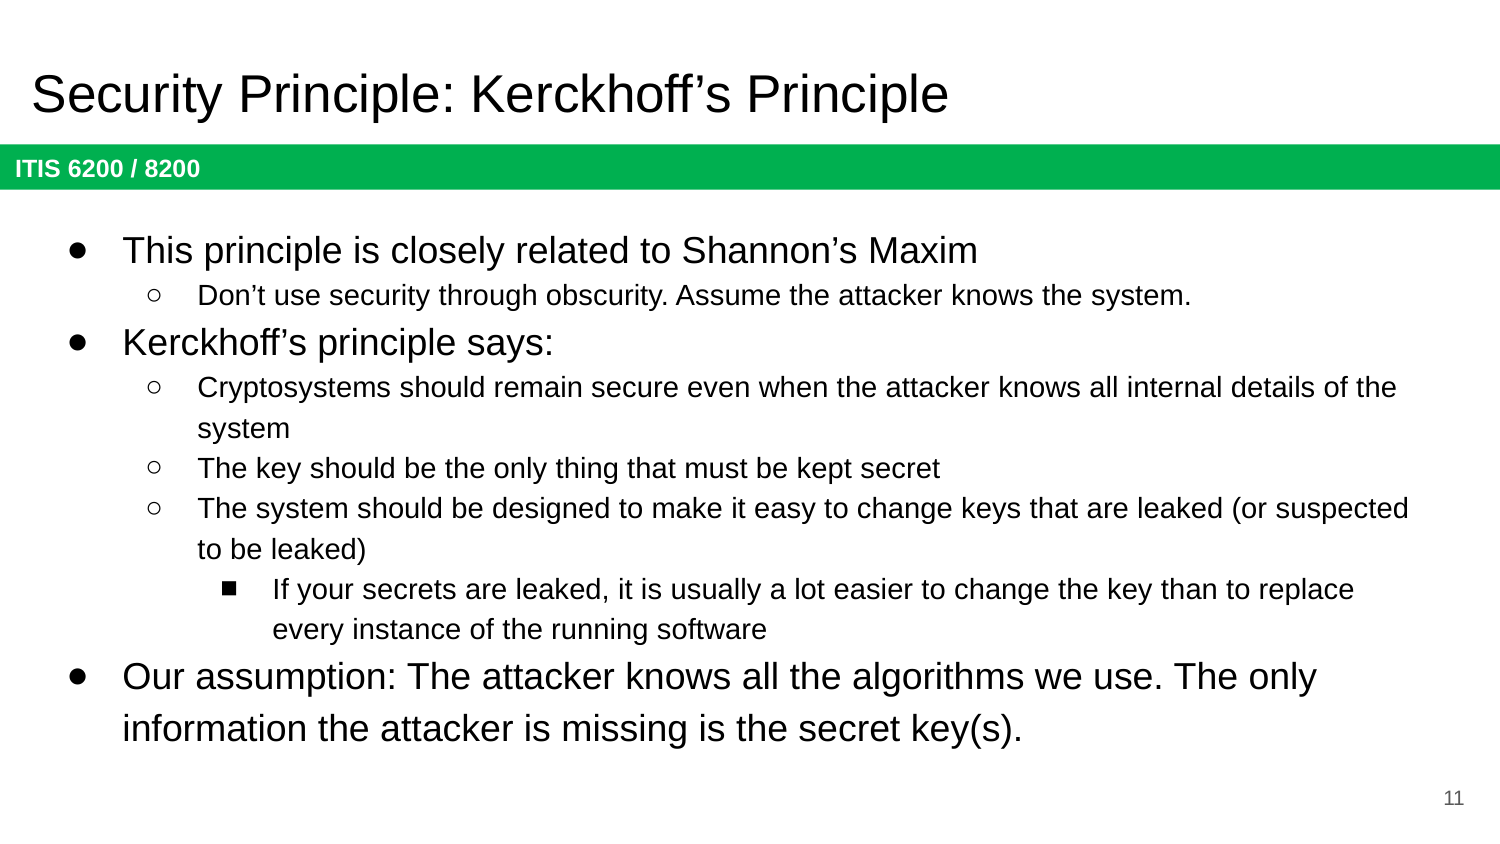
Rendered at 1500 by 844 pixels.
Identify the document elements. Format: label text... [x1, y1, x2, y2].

slide_number 11 [1389, 764, 1480, 830]
list This principle is closely related to Shannon’s Maxim Don’t use security through obscurity. Assume the attacker knows the system. Kerckhoff’s principle says: Cryptosystems should remain secure even when the attacker knows all internal details of the system The key should be the only thing that must be kept secret The system should be designed to make it easy to change keys that are leaked (or suspected to be leaked) If your secrets are leaked, it is usually a lot easier to change the key than to replace every instance of the running software Our assumption: The attacker knows all the algorithms we use. The only information the attacker is missing is the secret key(s). [32, 204, 1431, 823]
title Security Principle: Kerckhoff’s Principle [16, 44, 1415, 139]
